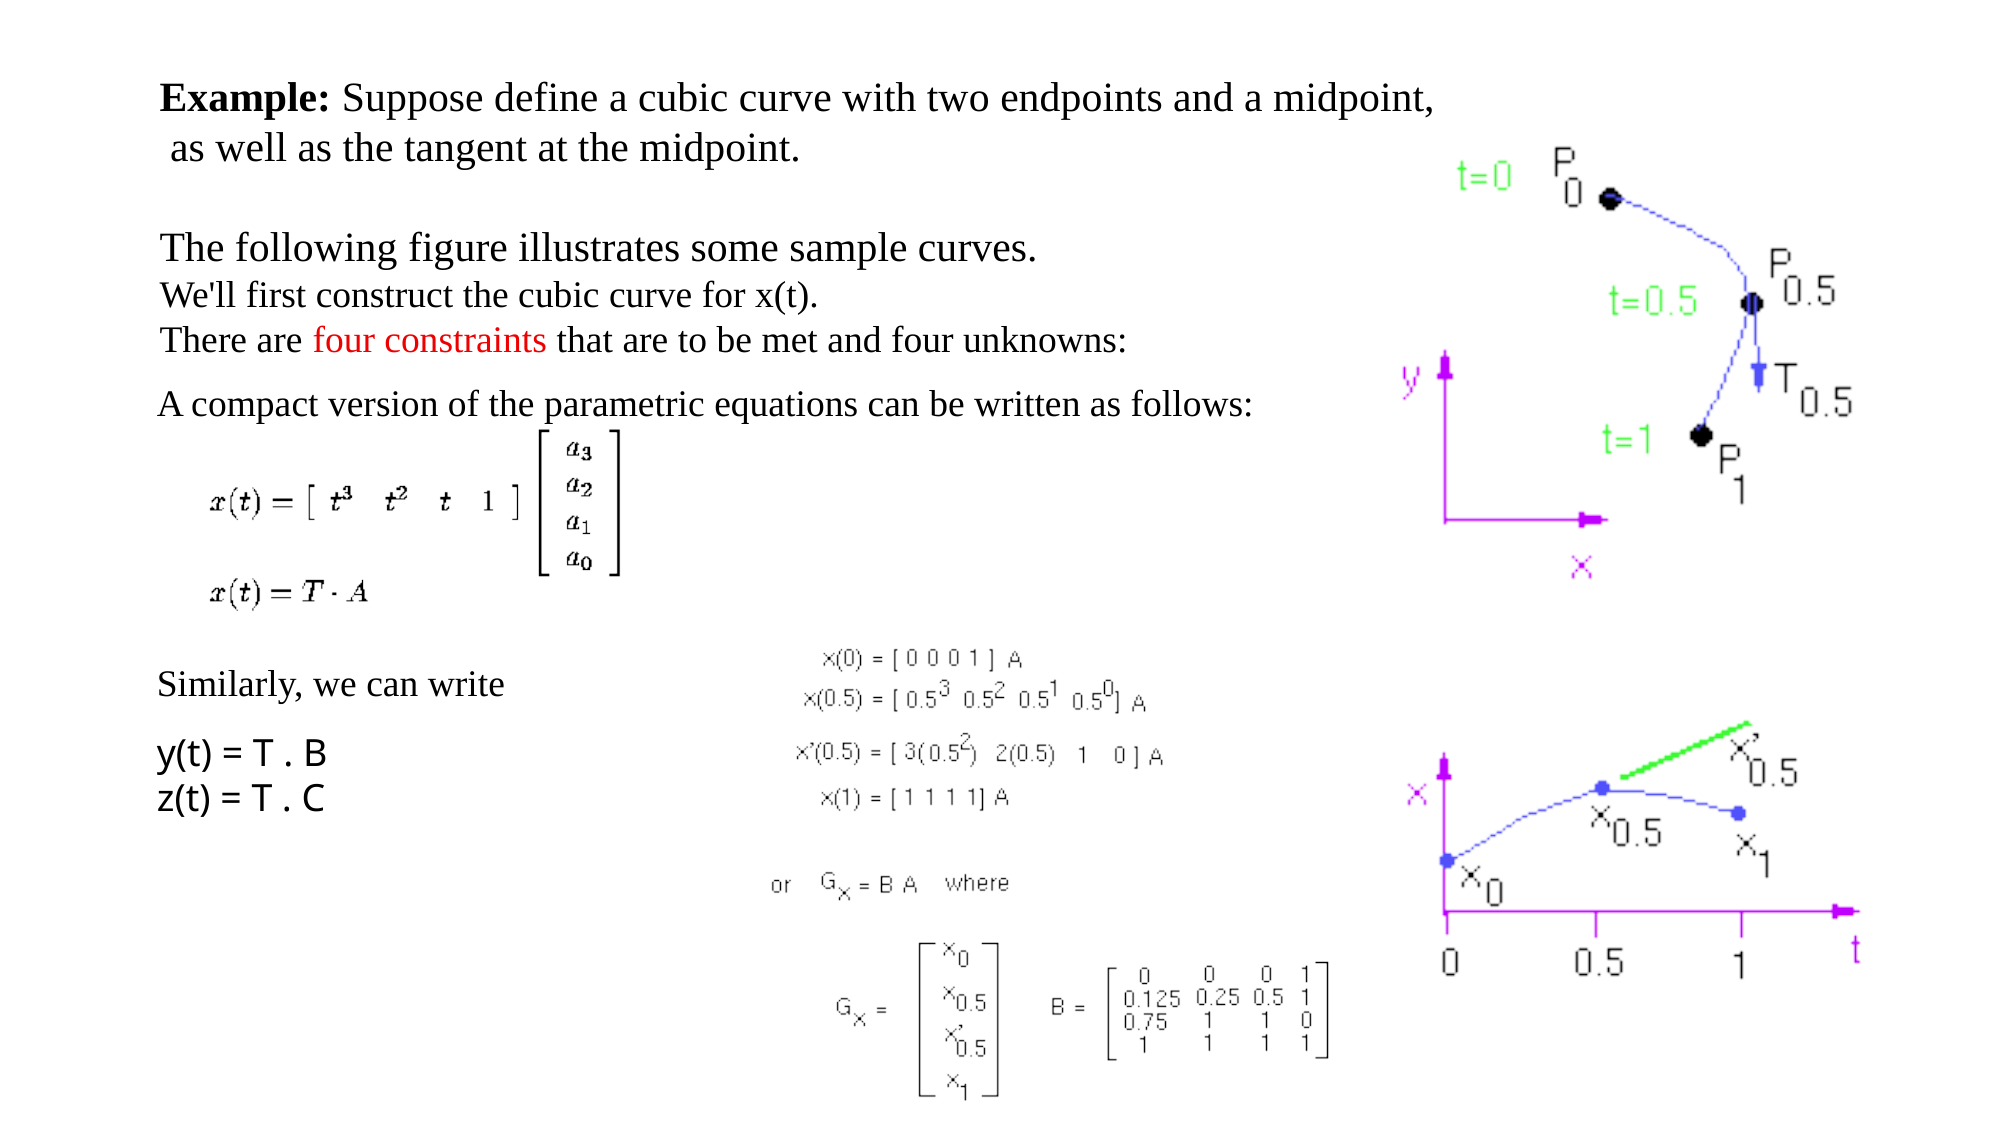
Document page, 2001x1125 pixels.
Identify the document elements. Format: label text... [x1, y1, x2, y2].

picture [1396, 696, 1893, 993]
picture [207, 417, 708, 616]
picture [759, 636, 1348, 1105]
text_box Example: Suppose define a cubic curve with two endpoints and a midpoint, as well as the tangent at the midpoint. The following figure illustrates some sample curves. We'll first construct the cubic curve for x(t). There are four constraints that are to be met and four unknowns: [144, 62, 1451, 371]
picture [1377, 131, 1873, 597]
text_box A compact version of the parametric equations can be written as follows: Similarly, we can write y(t) = T . B z(t) = T . C [141, 371, 1598, 827]
